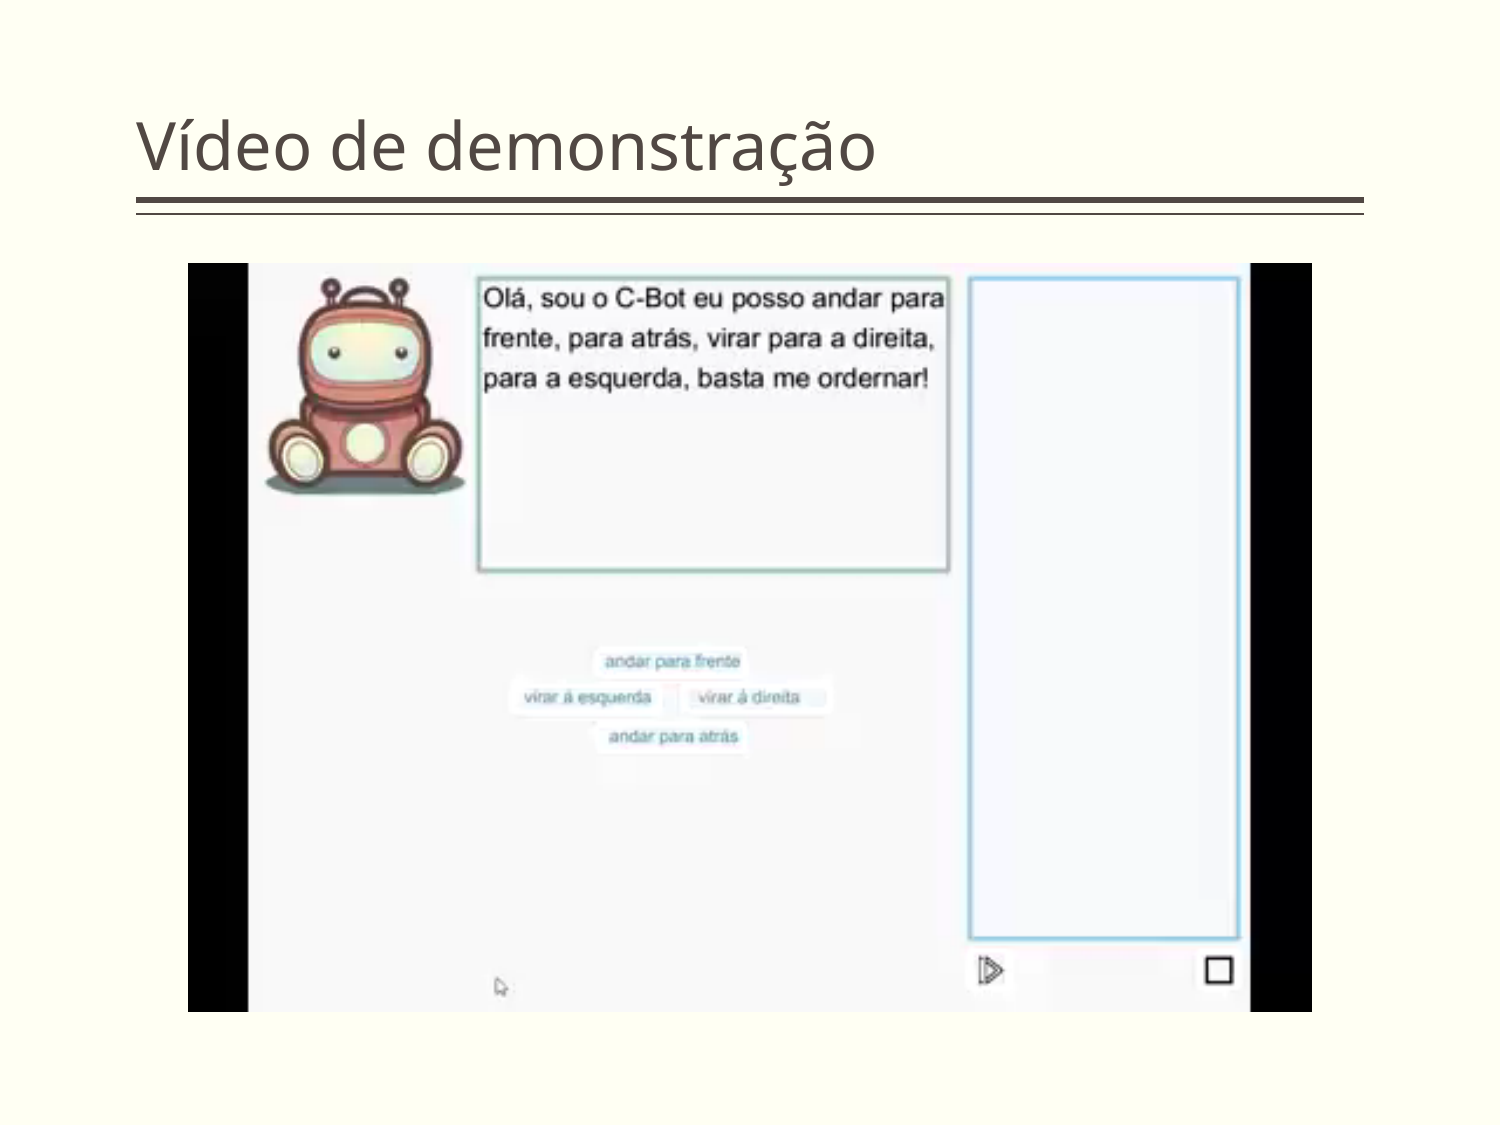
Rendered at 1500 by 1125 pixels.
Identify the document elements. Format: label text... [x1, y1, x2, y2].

title Vídeo de demonstração [135, 12, 1364, 193]
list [187, 262, 1313, 1013]
